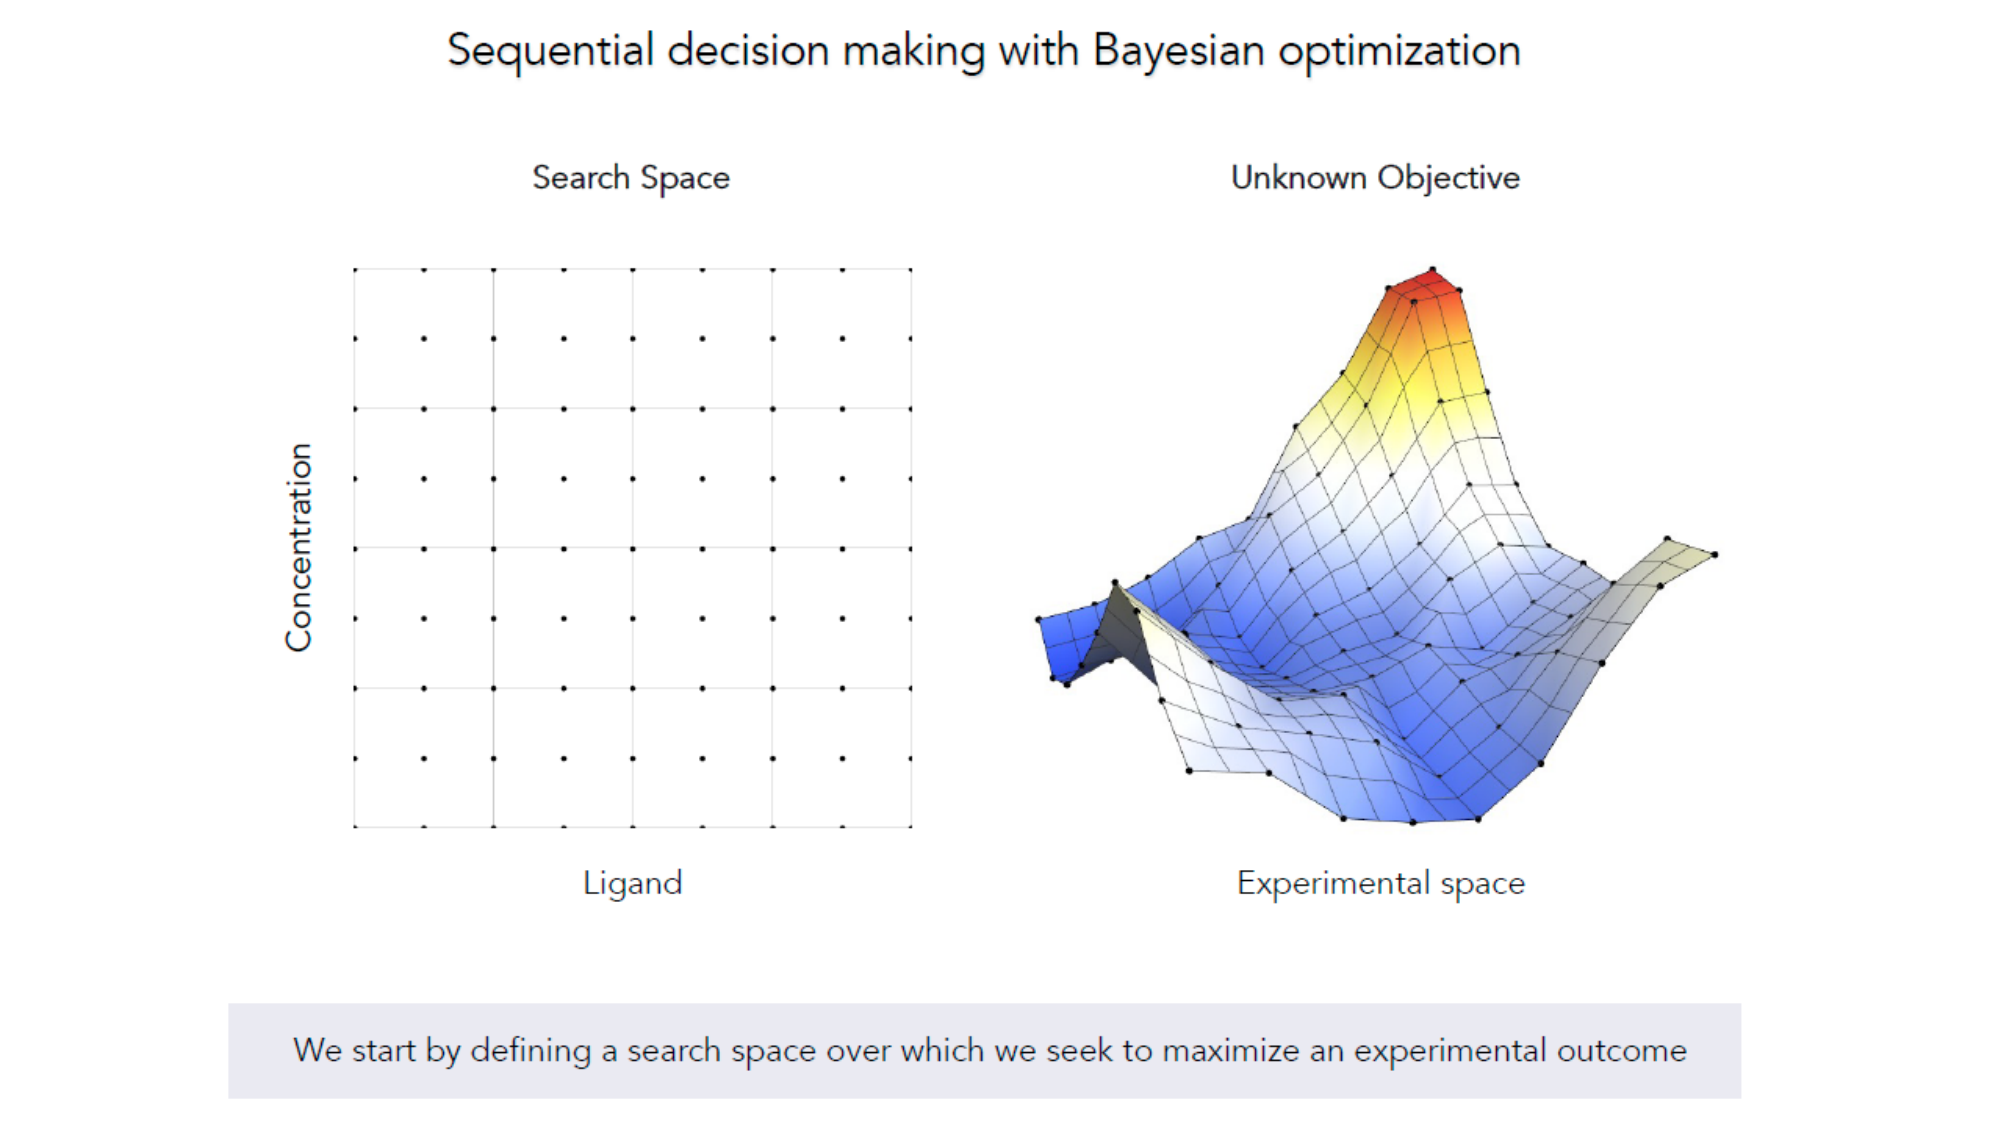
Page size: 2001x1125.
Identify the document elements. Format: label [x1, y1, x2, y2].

picture [213, 0, 1787, 1124]
